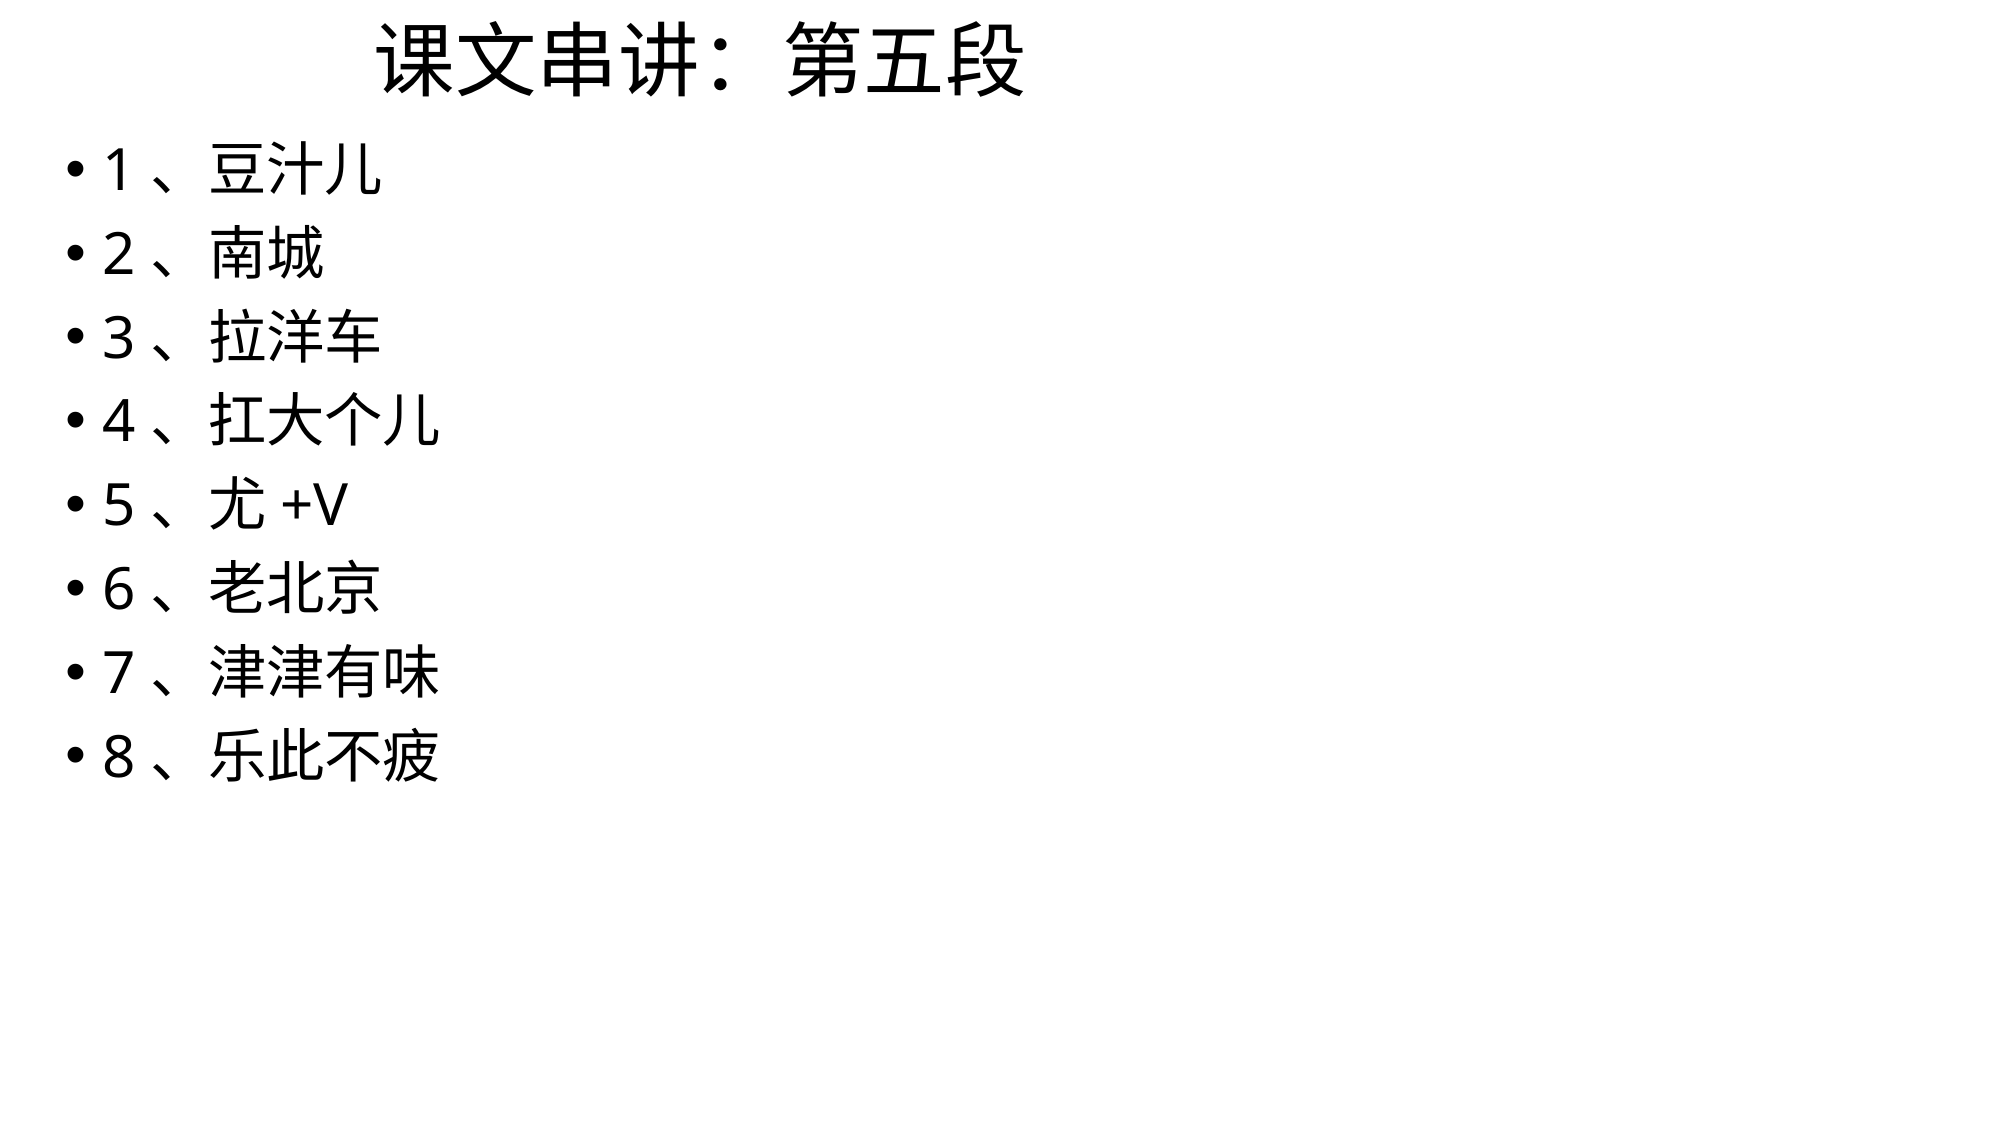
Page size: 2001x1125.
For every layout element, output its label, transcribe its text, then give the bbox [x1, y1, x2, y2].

title 课文串讲：第五段 [358, 12, 1627, 117]
list 1、豆汁儿 2、南城 3、拉洋车 4、扛大个儿 5、尤+V 6、老北京 7、津津有味 8、乐此不疲 [50, 132, 1950, 1113]
